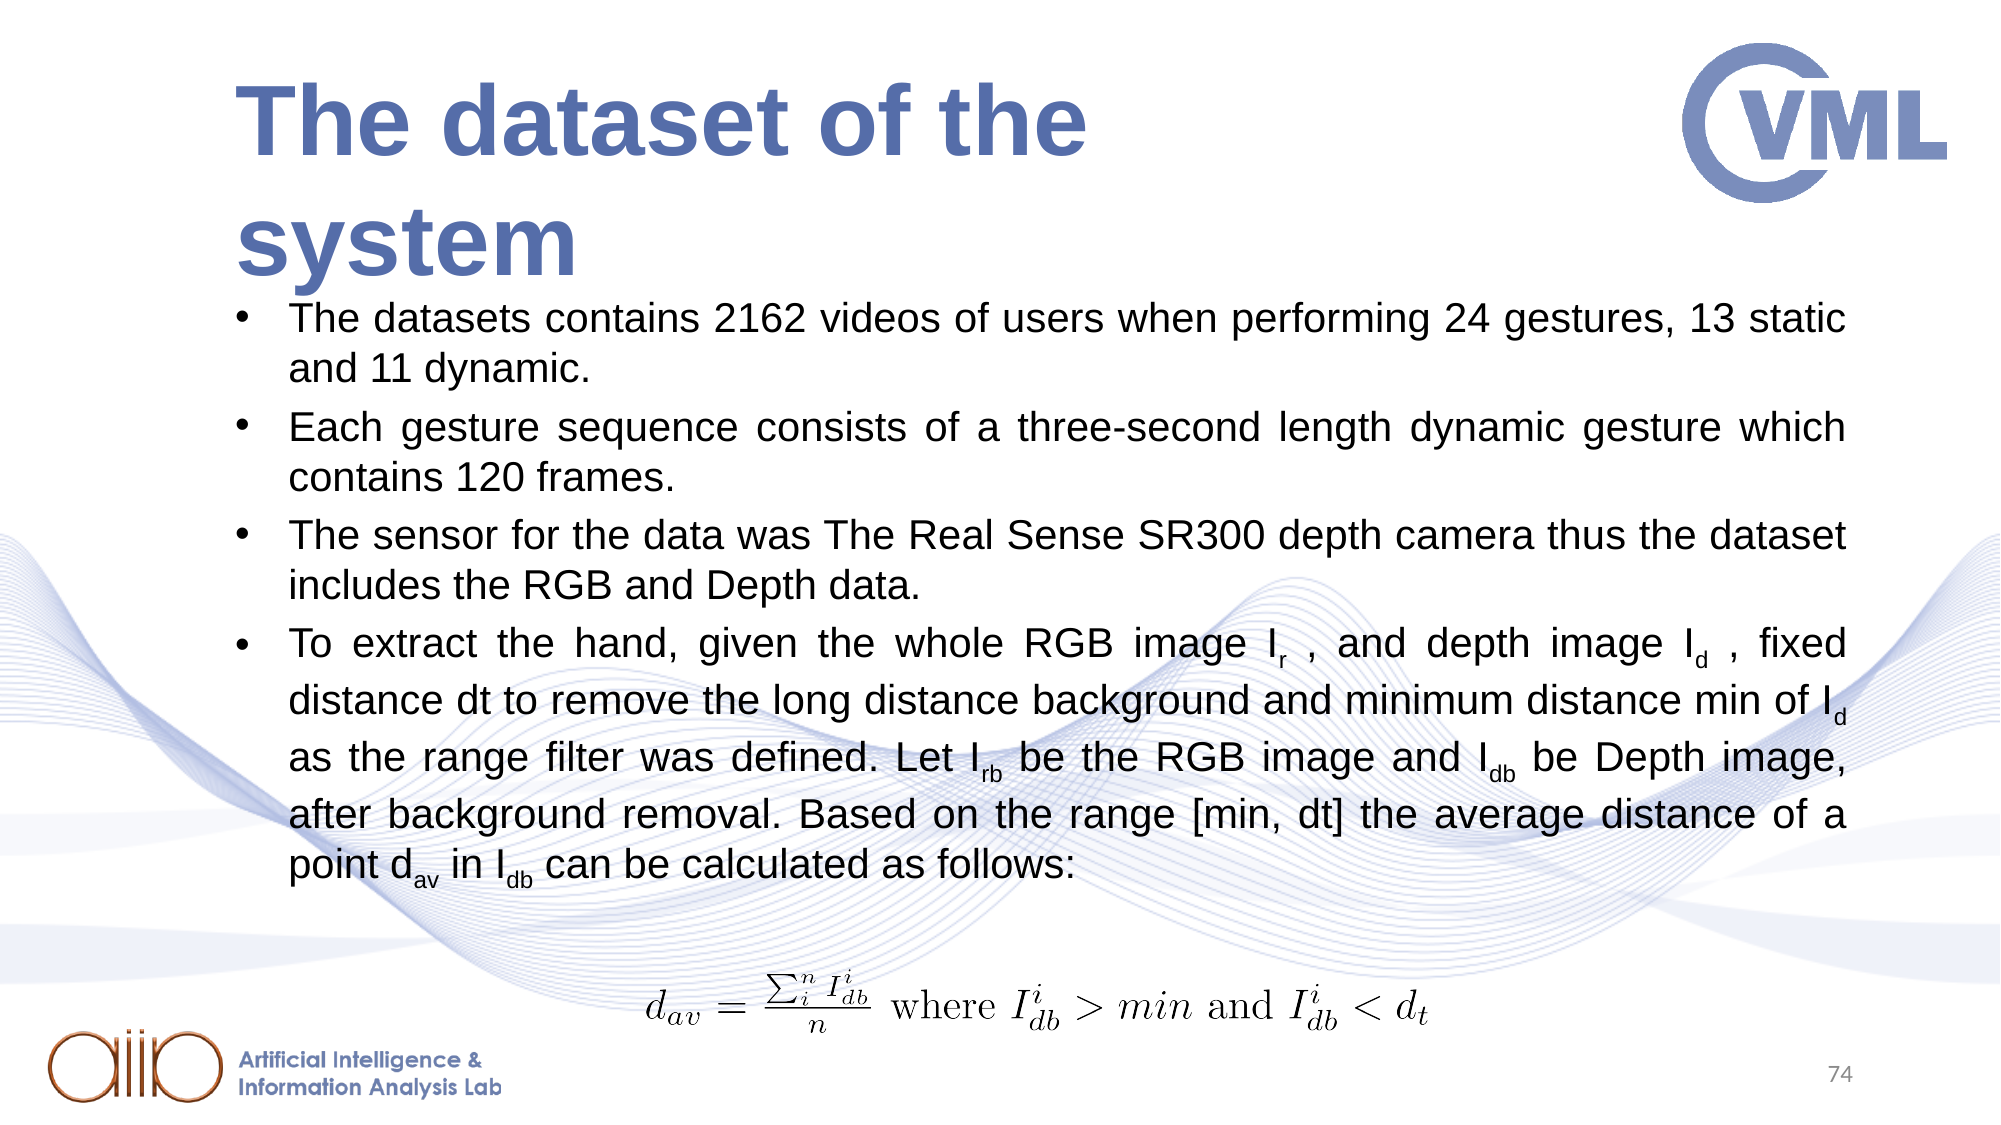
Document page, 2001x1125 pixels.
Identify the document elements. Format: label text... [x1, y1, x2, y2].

picture [43, 1023, 501, 1106]
slide_number 74 [1401, 1042, 1869, 1103]
title The dataset of the system [220, 66, 1455, 283]
list The datasets contains 2162 videos of users when performing 24 gestures, 13 static and 11 dynamic. Each gesture sequence consists of a three-second length dynamic gesture which contains 120 frames. The sensor for the data was The Real Sense SR300 depth camera thus the dataset includes the RGB and Depth data. To extract the hand, given the whole RGB image Ir , and depth image Id , fixed distance dt to remove the long distance background and minimum distance min of Id as the range filter was defined. Let Irb be the RGB image and Idb be Depth image, after background removal. Based on the range [min, dt] the average distance of a point dav in Idb can be calculated as follows: [220, 283, 1863, 976]
picture [645, 969, 1428, 1034]
picture [1647, 19, 1993, 226]
